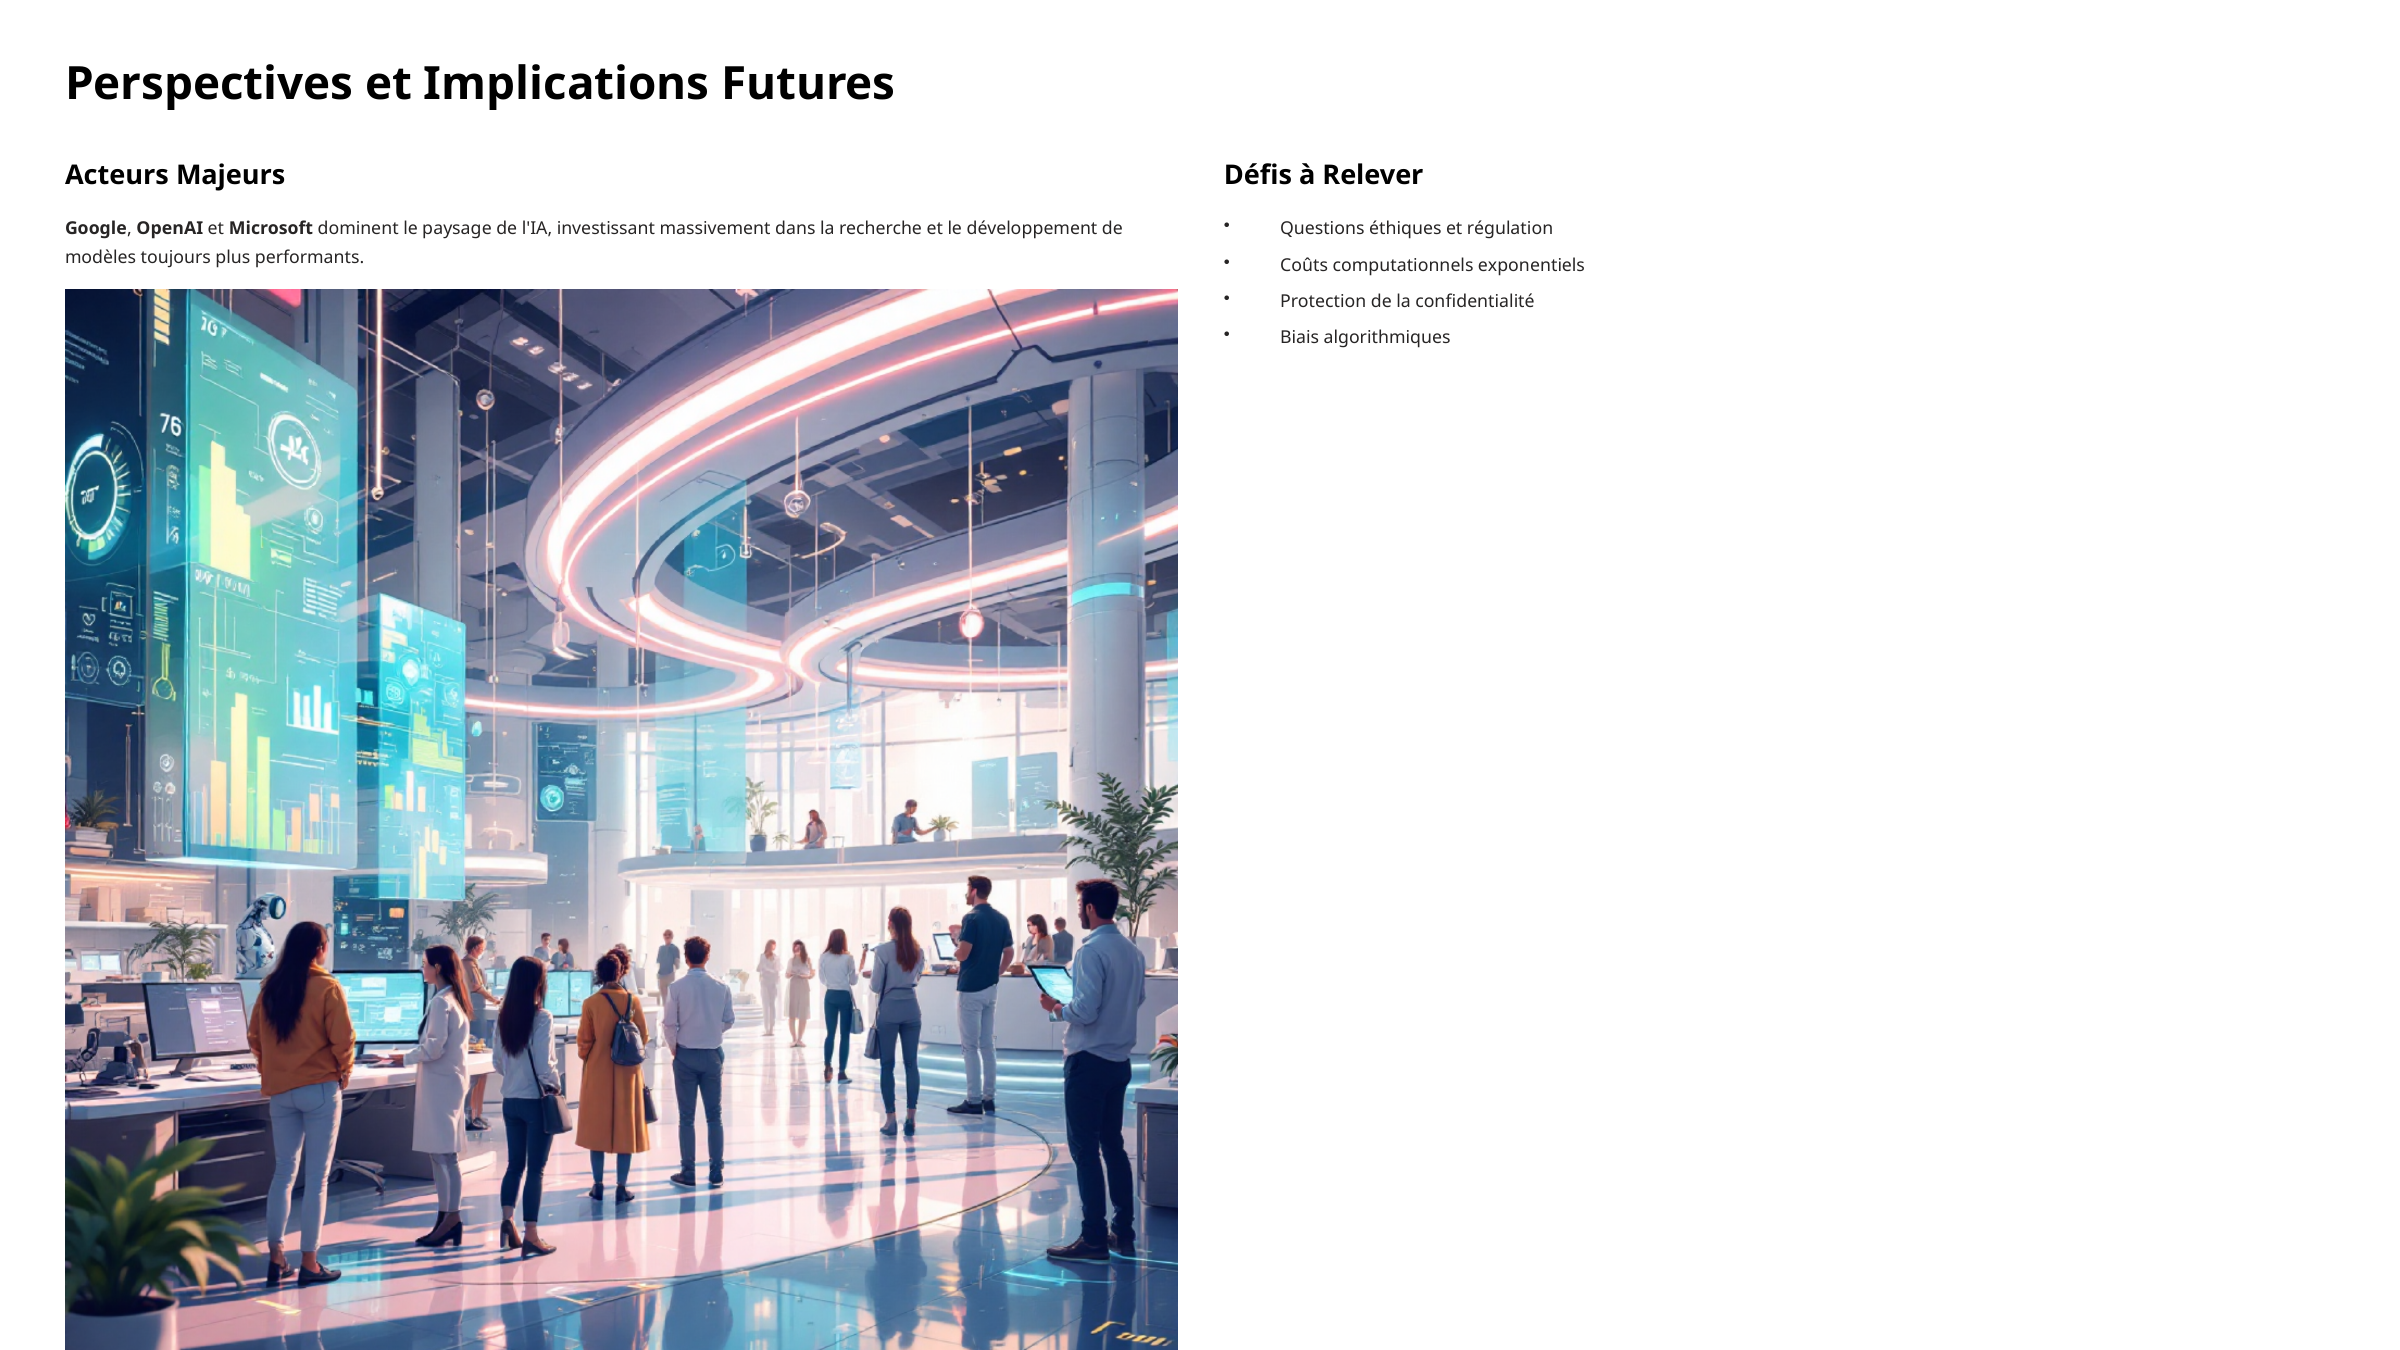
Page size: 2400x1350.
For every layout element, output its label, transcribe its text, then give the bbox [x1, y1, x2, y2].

text_box Questions éthiques et régulation [1223, 209, 2337, 239]
text_box Défis à Relever [1223, 155, 1503, 191]
text_box Perspectives et Implications Futures [65, 51, 890, 110]
text_box Coûts computationnels exponentiels [1223, 245, 2337, 276]
text_box Google, OpenAI et Microsoft dominent le paysage de l'IA, investissant massivement dans la recherche et le développement de modèles toujours plus performants. [65, 209, 1178, 269]
picture [65, 289, 1178, 1350]
text_box Biais algorithmiques [1223, 318, 2337, 348]
text_box Acteurs Majeurs [65, 155, 345, 191]
text_box Protection de la confidentialité [1223, 281, 2337, 312]
